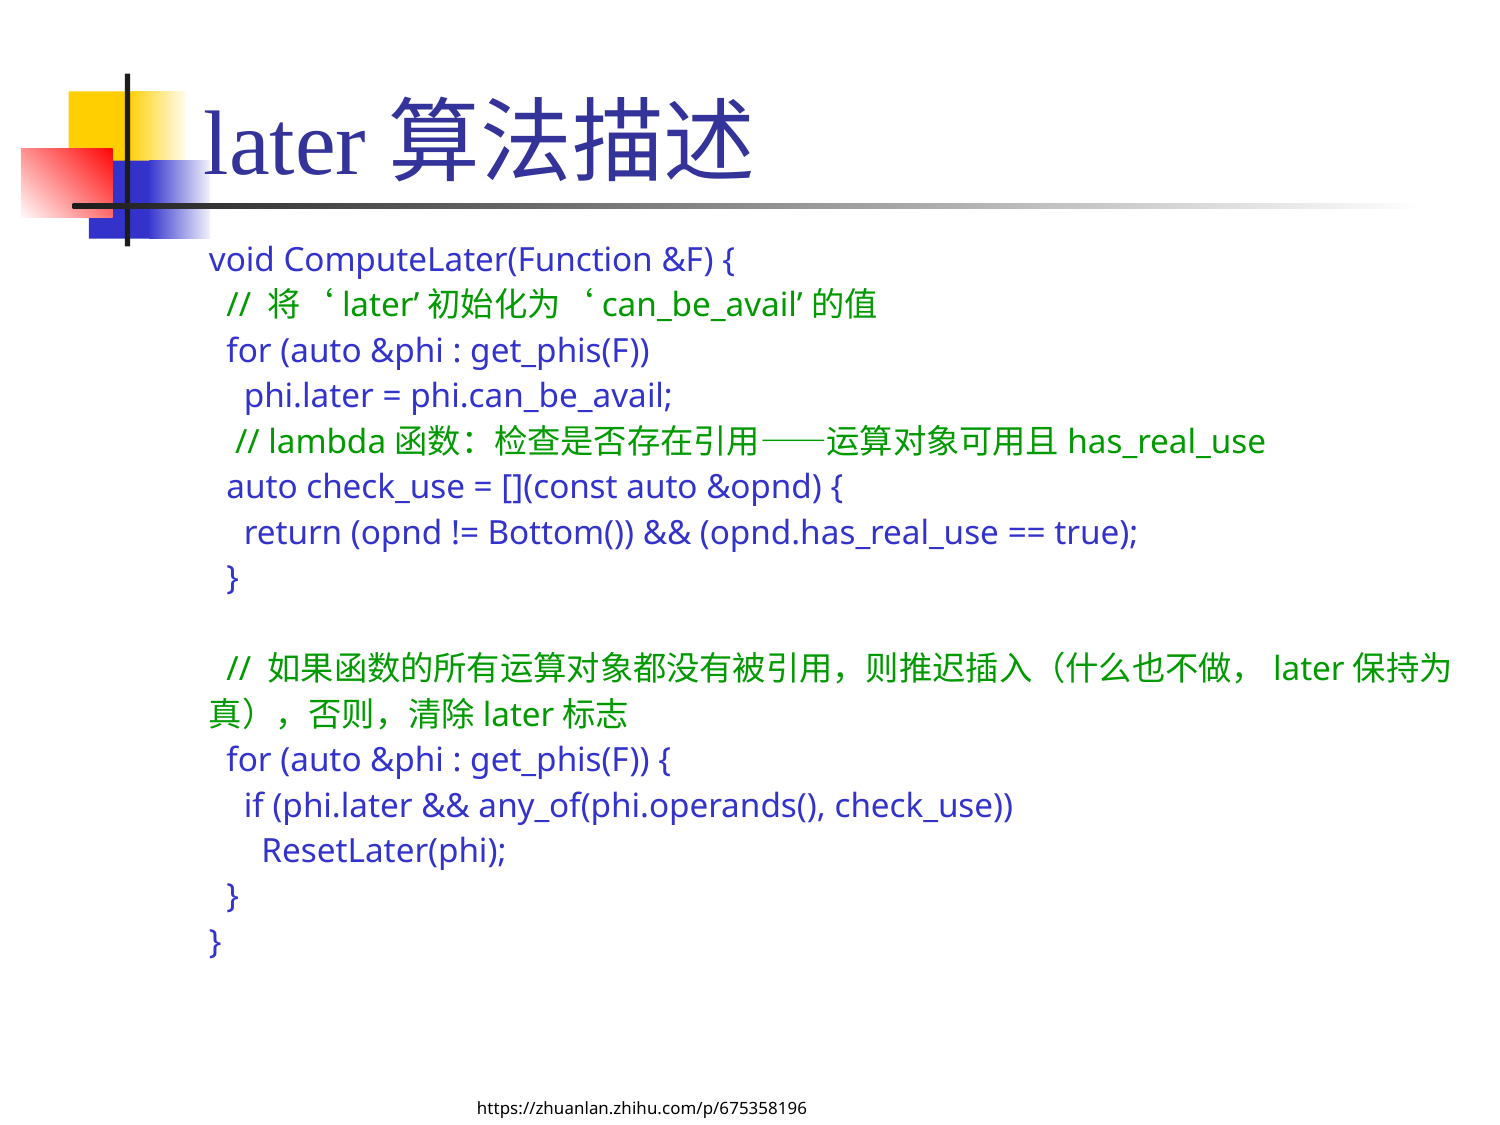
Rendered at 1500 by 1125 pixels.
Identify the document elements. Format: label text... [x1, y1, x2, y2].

text_box https://zhuanlan.zhihu.com/p/675358196 [462, 1070, 1038, 1125]
title later算法描述 [188, 12, 1468, 200]
